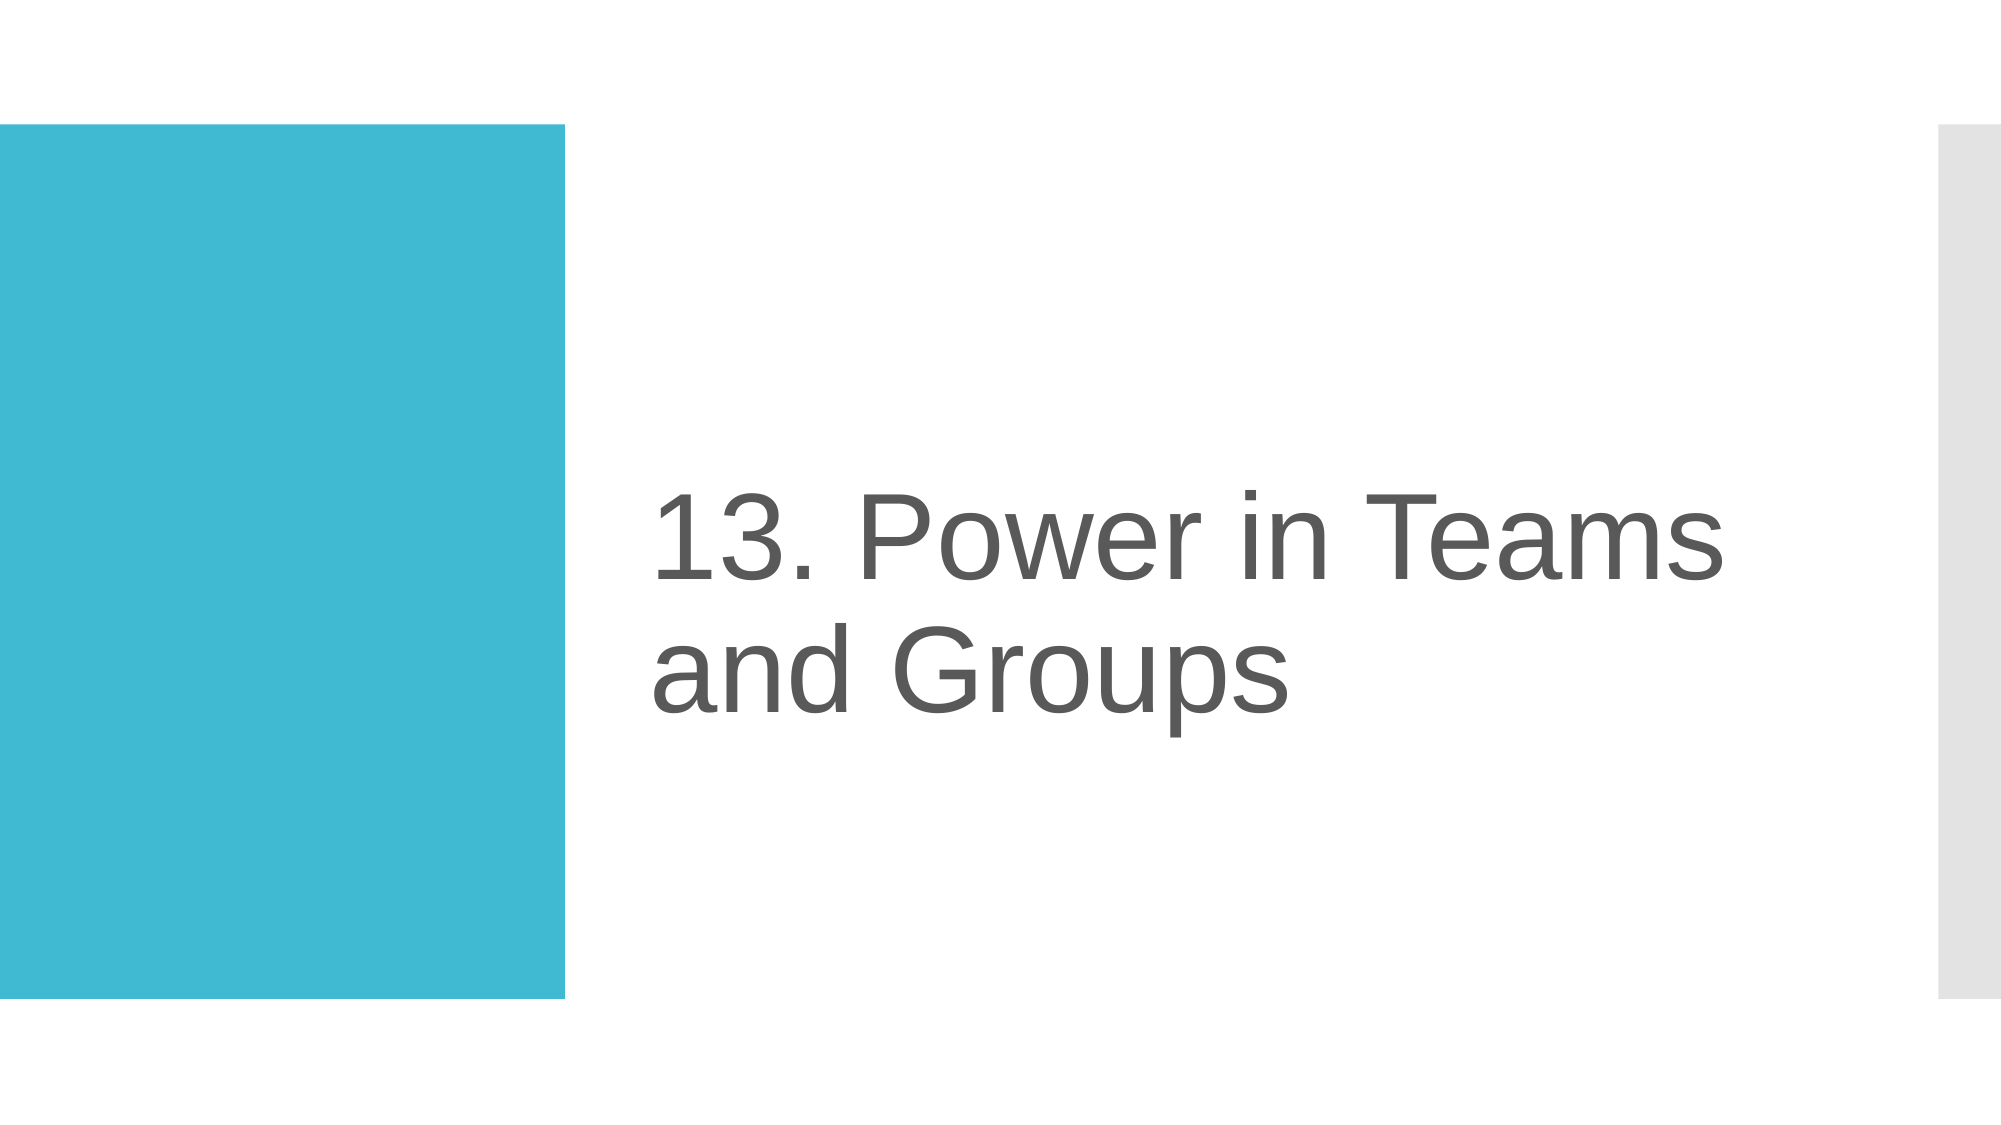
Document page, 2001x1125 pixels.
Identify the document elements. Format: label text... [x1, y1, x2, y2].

title 13. Power in Teams and Groups [634, 213, 1835, 747]
